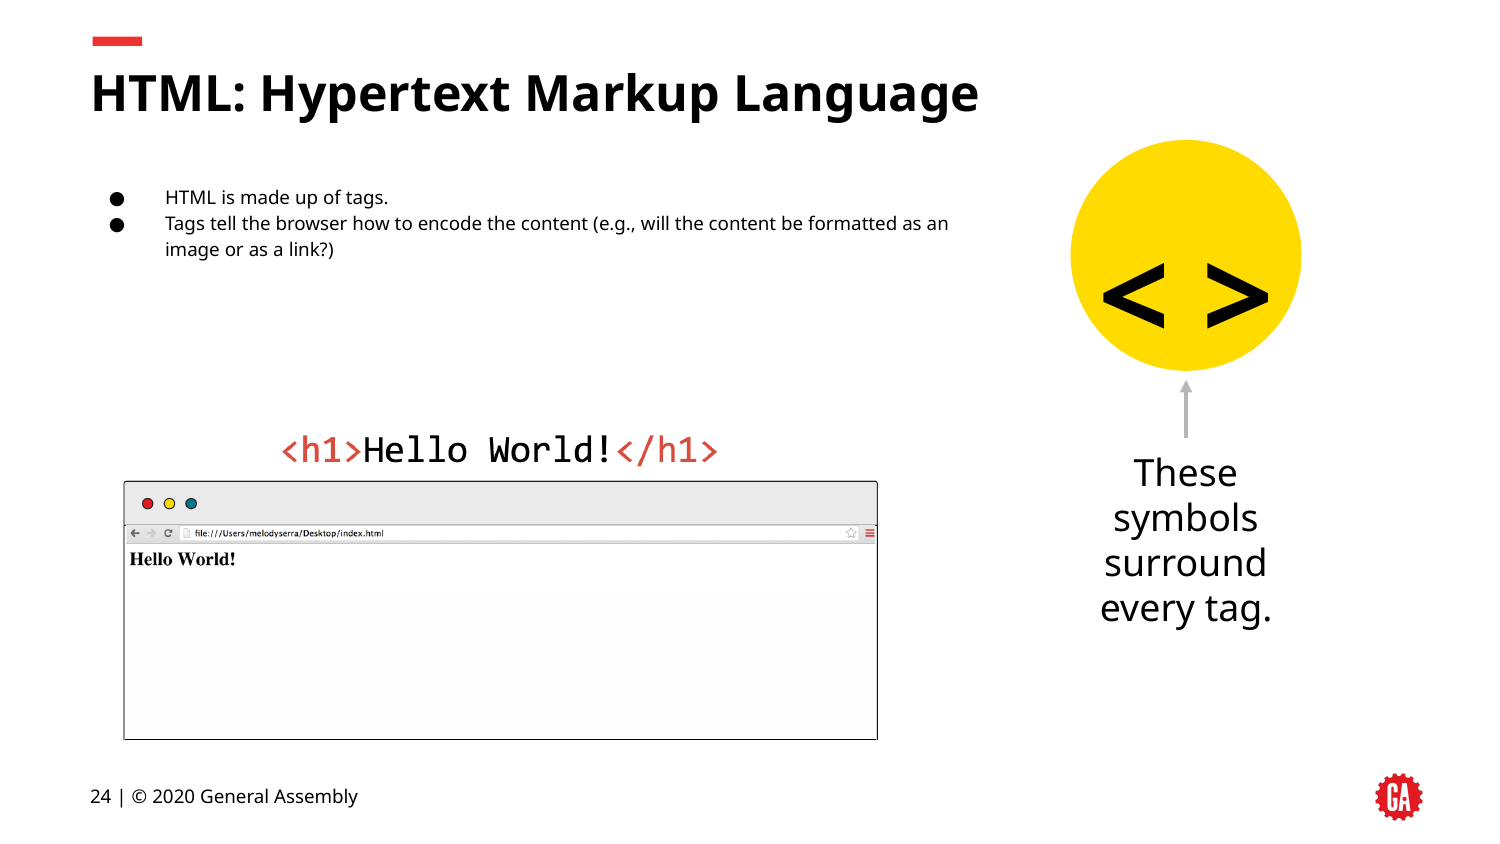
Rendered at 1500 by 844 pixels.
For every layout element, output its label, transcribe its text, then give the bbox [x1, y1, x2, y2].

title HTML: Hypertext Markup Language [75, 46, 1473, 140]
text_box [1074, 139, 1298, 227]
text_box < > [1042, 227, 1330, 332]
picture [110, 331, 894, 740]
text_box These symbols surround every tag. [1081, 434, 1292, 656]
list HTML is made up of tags. Tags tell the browser how to encode the content (e.g., will the content be formatted as an image or as a link?) [75, 167, 998, 650]
slide_number 24 | © 2020 General Assembly [75, 764, 465, 830]
picture [1373, 771, 1425, 823]
text_box [1099, 332, 1273, 371]
